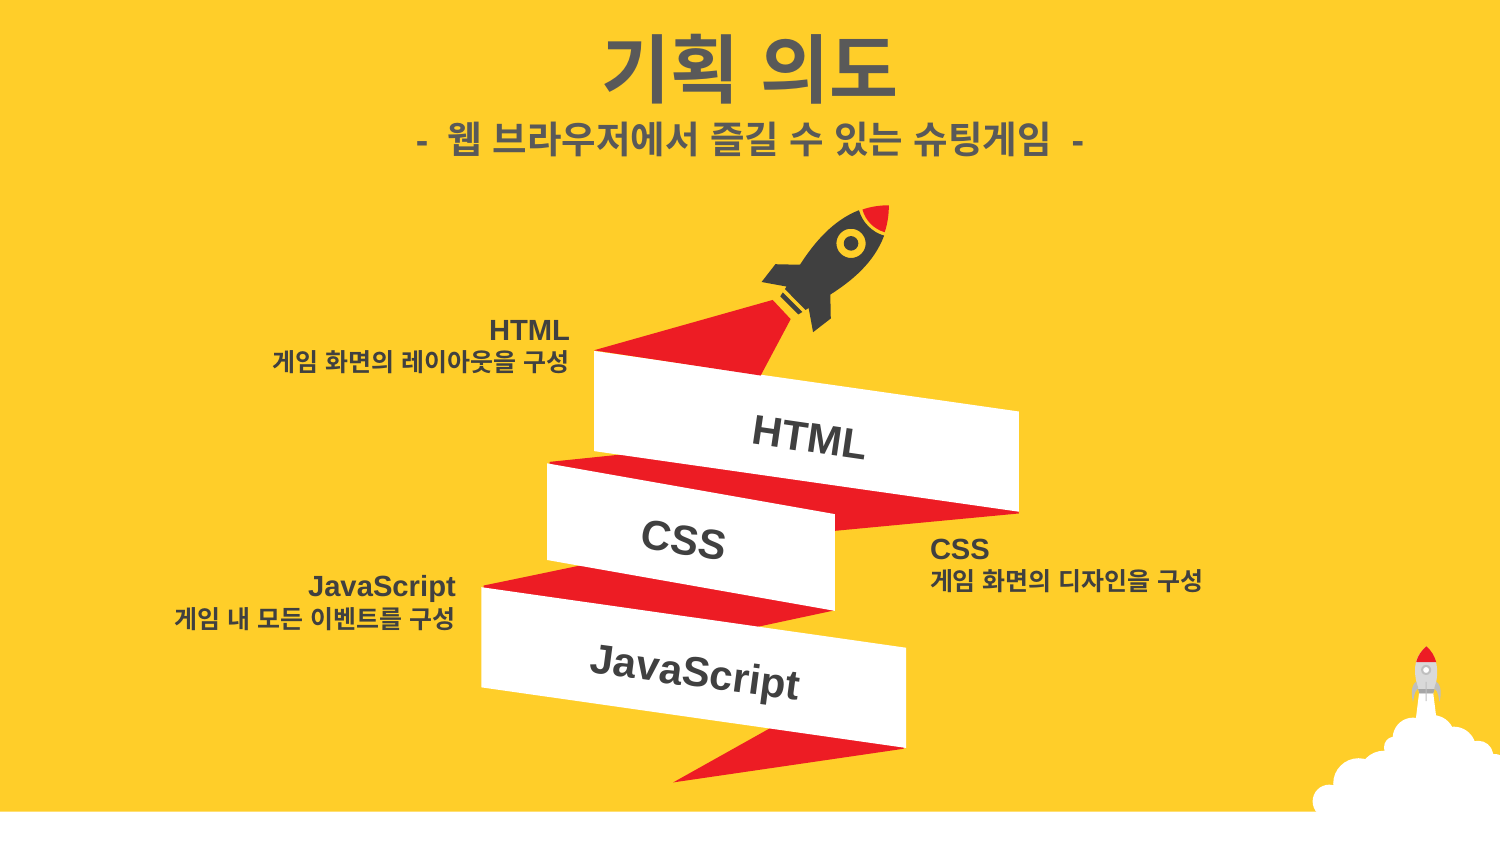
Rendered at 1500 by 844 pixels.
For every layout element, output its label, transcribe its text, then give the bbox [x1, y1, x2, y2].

list 기획 의도 [0, 20, 1500, 114]
list - 웹 브라우저에서 즐길 수 있는 슈팅게임 - [0, 114, 1500, 162]
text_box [53, 559, 471, 642]
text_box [481, 299, 1020, 783]
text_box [915, 522, 1333, 604]
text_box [798, 183, 877, 298]
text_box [167, 303, 585, 385]
